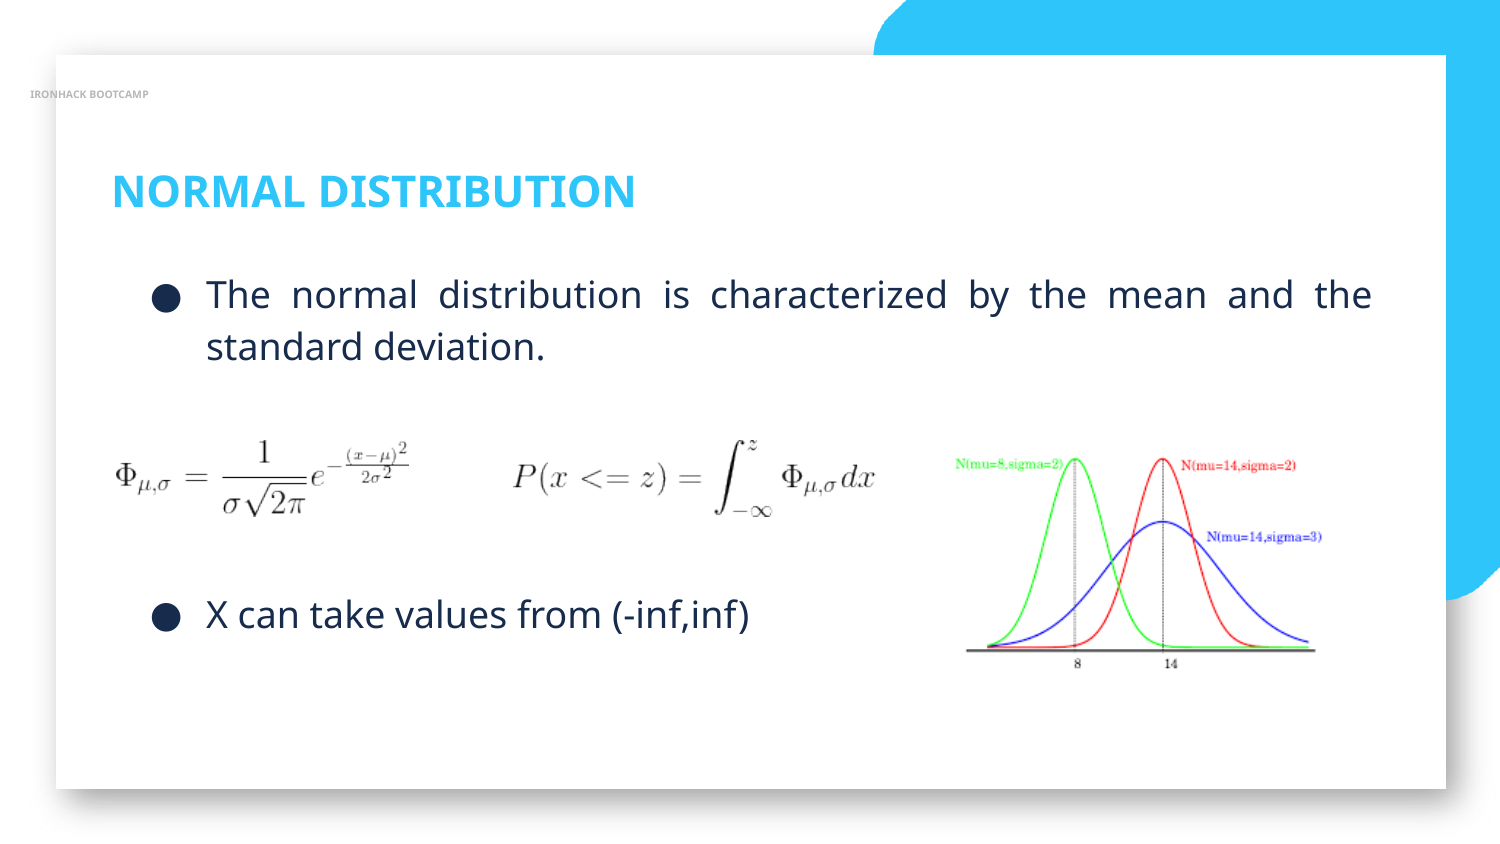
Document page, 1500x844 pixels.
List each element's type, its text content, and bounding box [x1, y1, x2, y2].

text_box The normal distribution is characterized by the mean and the standard deviation. X can take values from (-inf,inf) [115, 266, 1389, 733]
picture [0, 0, 1500, 844]
text_box NORMAL DISTRIBUTION [96, 149, 1417, 266]
text_box IRONHACK BOOTCAMP [15, 71, 354, 108]
